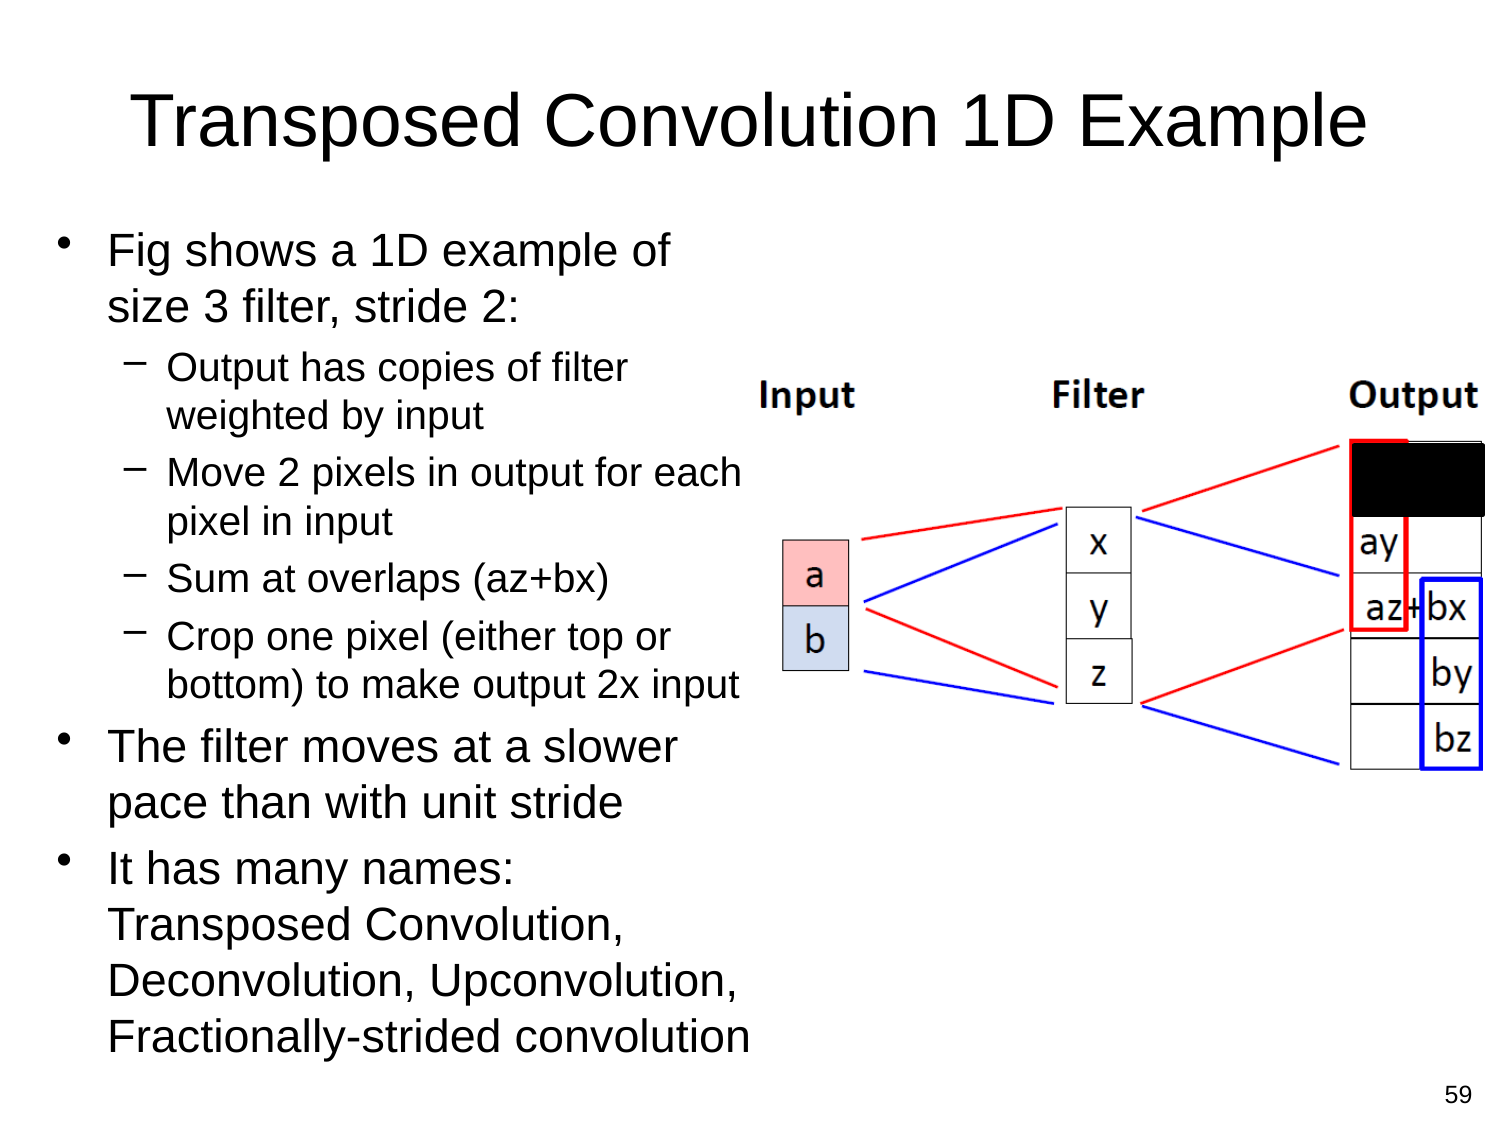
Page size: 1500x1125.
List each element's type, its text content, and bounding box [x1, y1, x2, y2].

picture [760, 373, 1483, 775]
slide_number 59 [1137, 1070, 1488, 1112]
list Fig shows a 1D example of size 3 filter, stride 2: Output has copies of filter weighted by input Move 2 pixels in output for each pixel in input Sum at overlaps (az+bx) Crop one pixel (either top or bottom) to make output 2x input The filter moves at a slower pace than with unit stride It has many names: Transposed Convolution, Deconvolution, Upconvolution, Fractionally-strided convolution [41, 212, 774, 1125]
title Transposed Convolution 1D Example [74, 44, 1426, 188]
